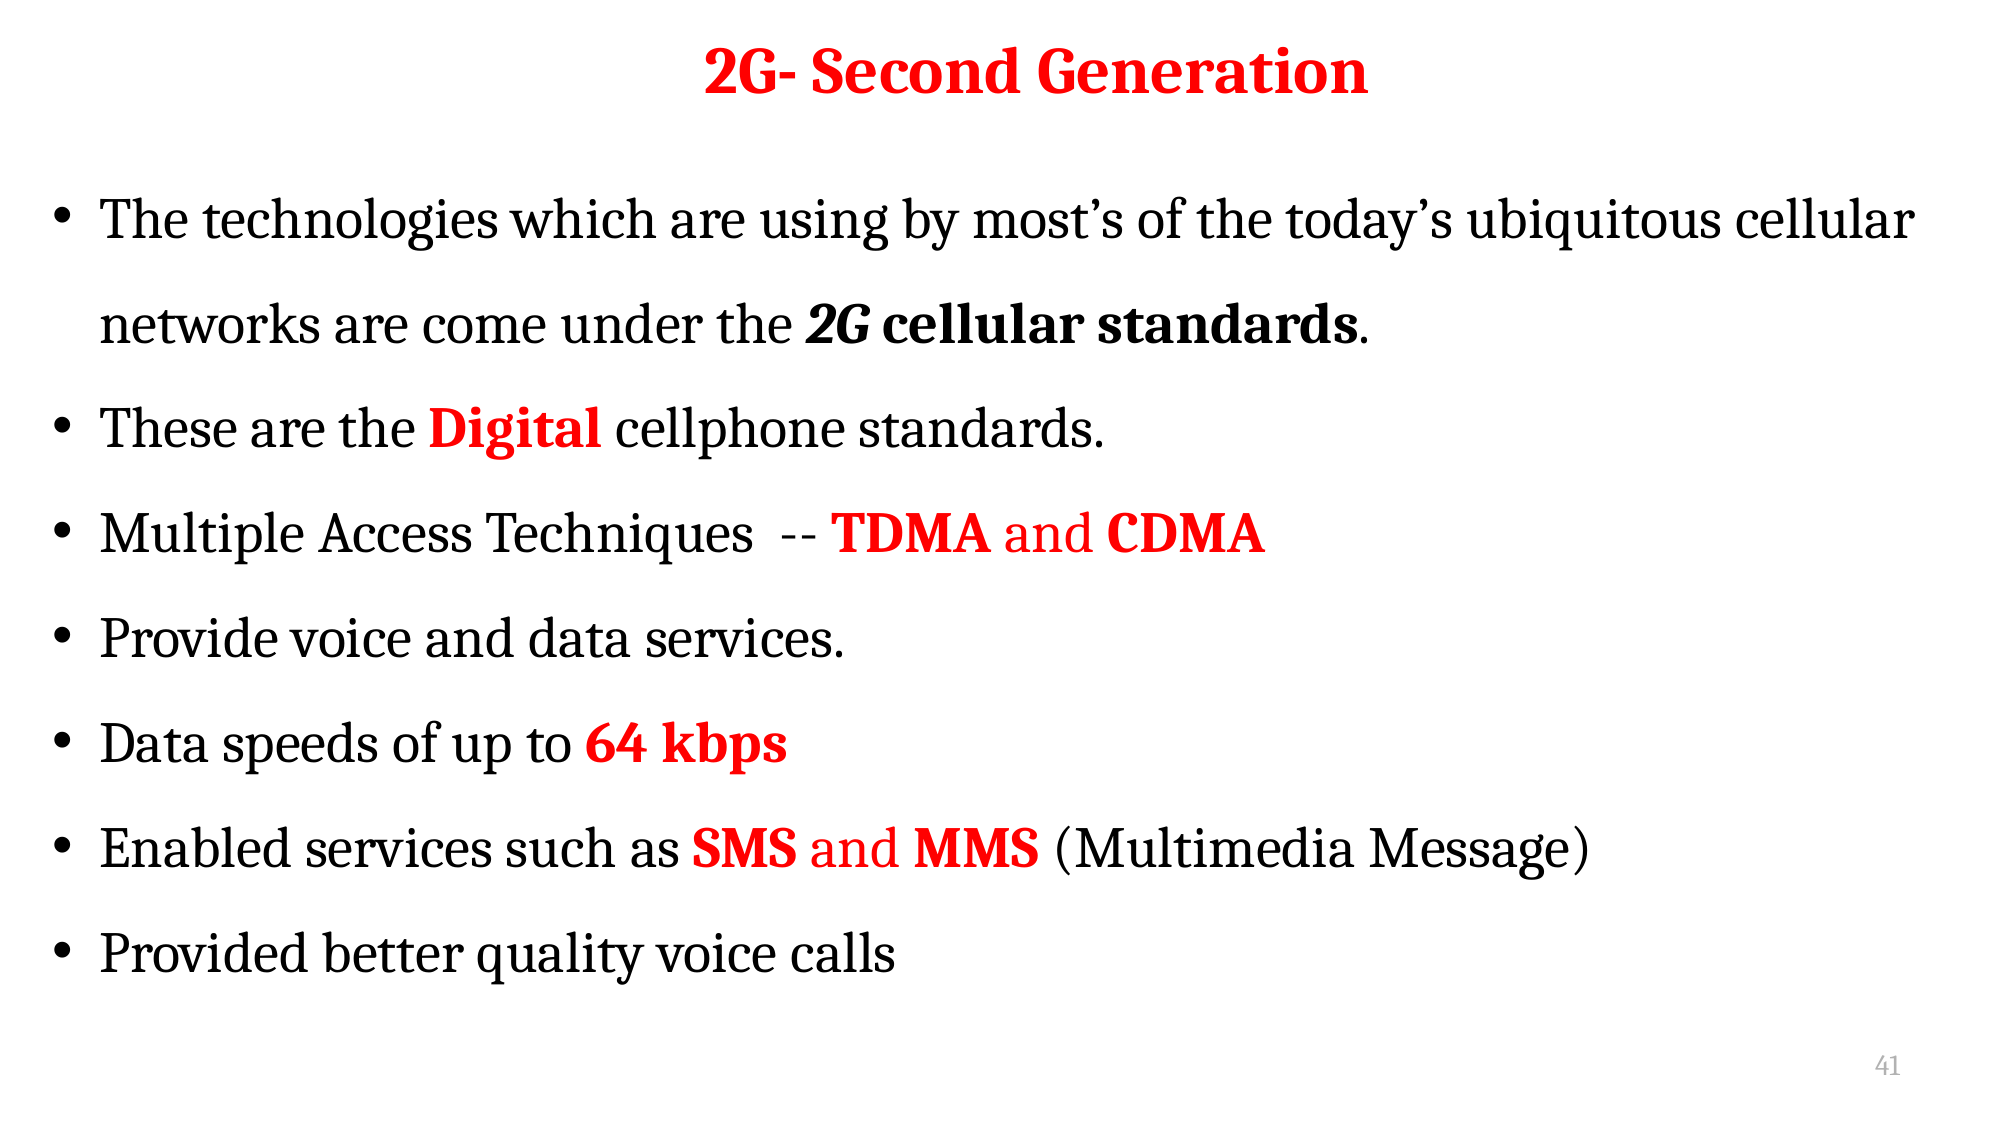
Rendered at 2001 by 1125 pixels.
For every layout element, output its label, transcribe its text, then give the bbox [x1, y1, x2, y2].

slide_number 41 [1440, 1046, 1900, 1092]
text_box 2G- Second Generation [362, 15, 1713, 118]
text_box The technologies which are using by most’s of the today’s ubiquitous cellular networks are come under the 2G cellular standards. These are the Digital cellphone standards. Multiple Access Techniques -- TDMA and CDMA Provide voice and data services. Data speeds of up to 64 kbps Enabled services such as SMS and MMS (Multimedia Message) Provided better quality voice calls [37, 137, 1938, 992]
